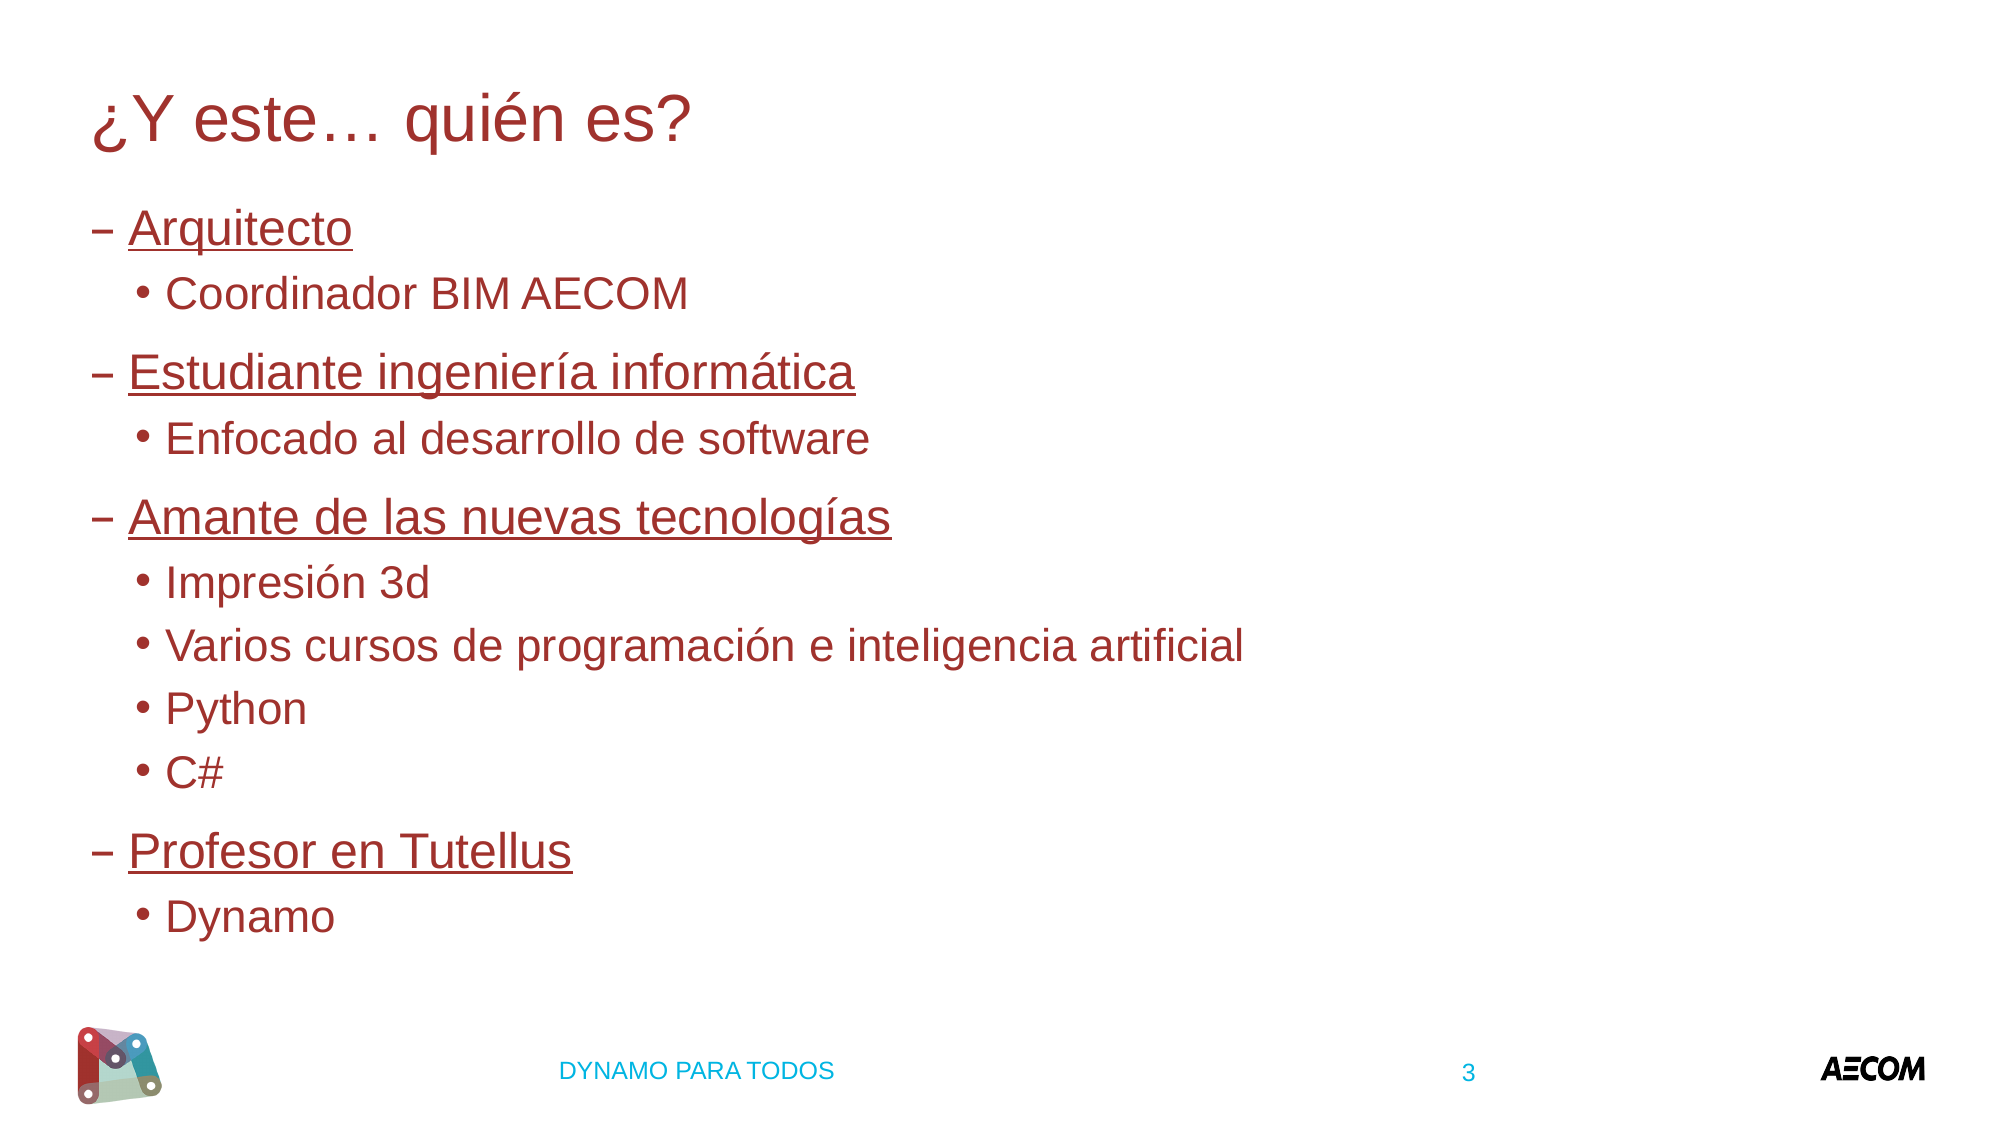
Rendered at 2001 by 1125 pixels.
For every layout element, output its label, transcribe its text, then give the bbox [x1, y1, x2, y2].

slide_number 3 [1461, 1056, 1536, 1085]
footer DYNAMO PARA TODOS [558, 1054, 1444, 1085]
picture [1820, 1056, 1925, 1081]
title ¿Y este… quién es? [75, 76, 1925, 152]
picture [76, 1022, 163, 1109]
list Arquitecto Coordinador BIM AECOM Estudiante ingeniería informática Enfocado al desarrollo de software Amante de las nuevas tecnologías Impresión 3d Varios cursos de programación e inteligencia artificial Python C# Profesor en Tutellus Dynamo [75, 188, 1925, 1012]
